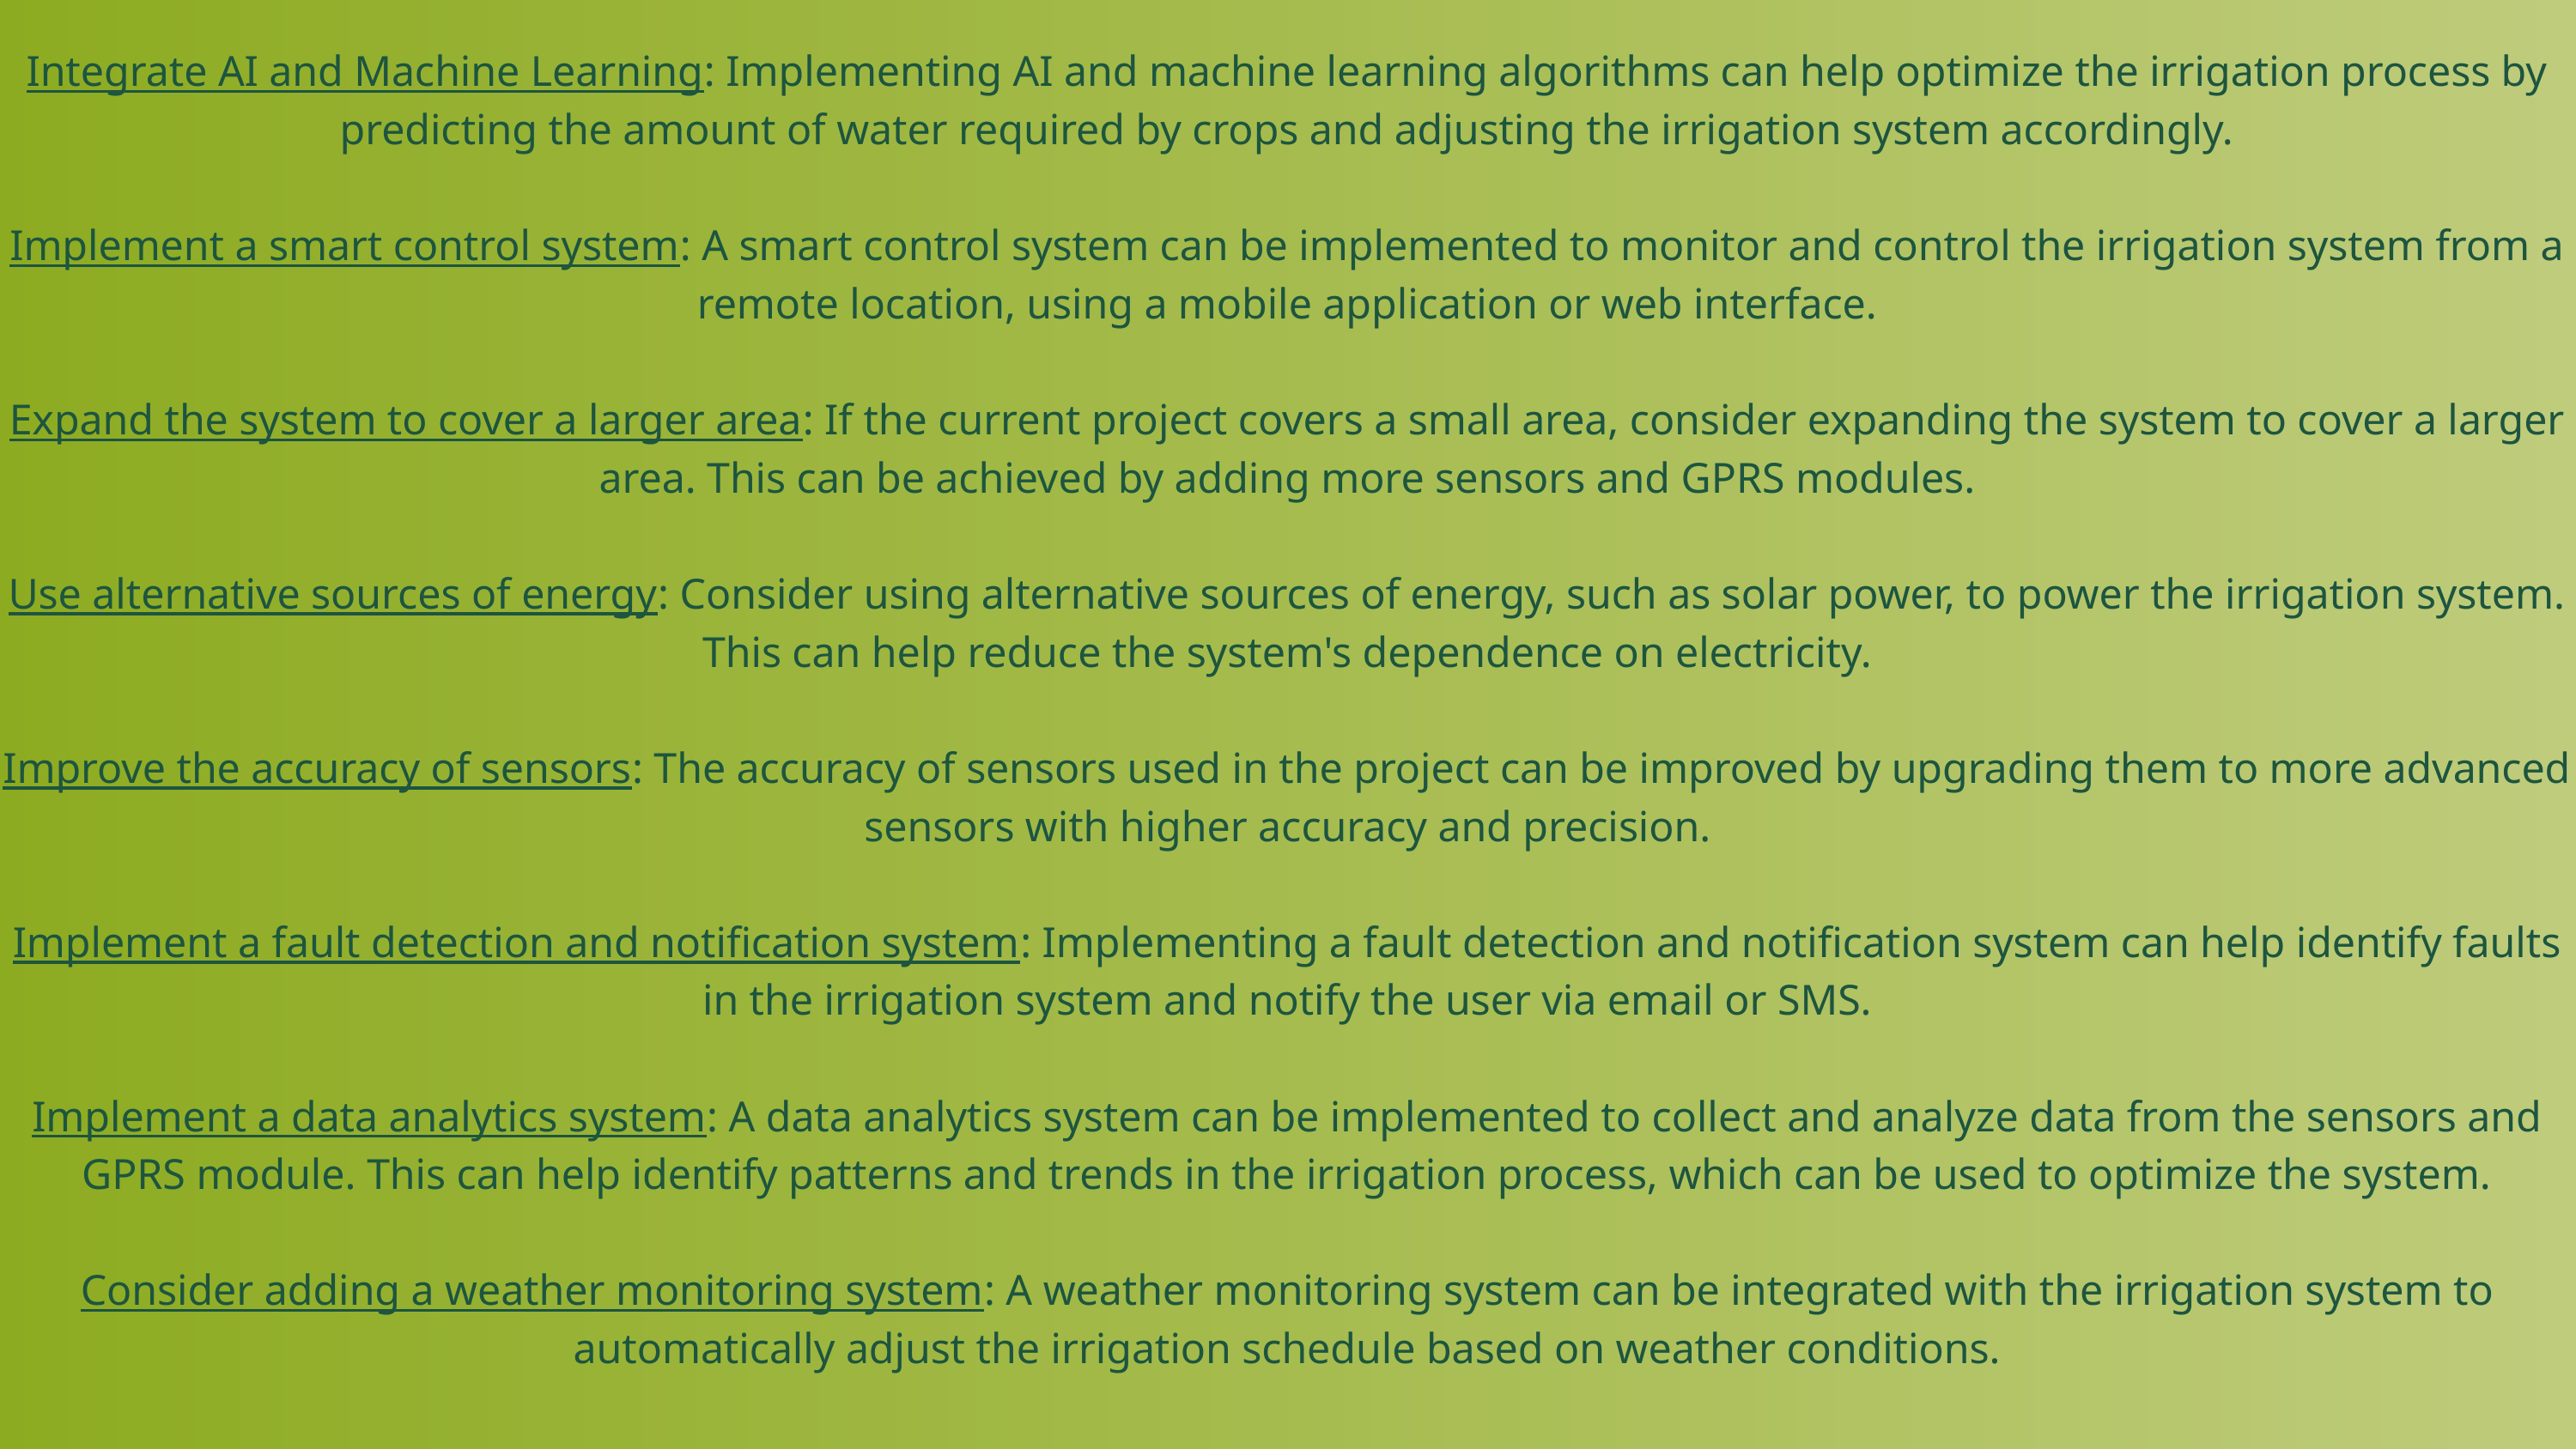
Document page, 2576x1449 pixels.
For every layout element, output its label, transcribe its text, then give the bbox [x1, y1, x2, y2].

text_box Integrate AI and Machine Learning: Implementing AI and machine learning algorithms can help optimize the irrigation process by predicting the amount of water required by crops and adjusting the irrigation system accordingly. Implement a smart control system: A smart control system can be implemented to monitor and control the irrigation system from a remote location, using a mobile application or web interface. Expand the system to cover a larger area: If the current project covers a small area, consider expanding the system to cover a larger area. This can be achieved by adding more sensors and GPRS modules. Use alternative sources of energy: Consider using alternative sources of energy, such as solar power, to power the irrigation system. This can help reduce the system's dependence on electricity. Improve the accuracy of sensors: The accuracy of sensors used in the project can be improved by upgrading them to more advanced sensors with higher accuracy and precision. Implement a fault detection and notification system: Implementing a fault detection and notification system can help identify faults in the irrigation system and notify the user via email or SMS. Implement a data analytics system: A data analytics system can be implemented to collect and analyze data from the sensors and GPRS module. This can help identify patterns and trends in the irrigation process, which can be used to optimize the system. Consider adding a weather monitoring system: A weather monitoring system can be integrated with the irrigation system to automatically adjust the irrigation schedule based on weather conditions. [0, 36, 2576, 1373]
